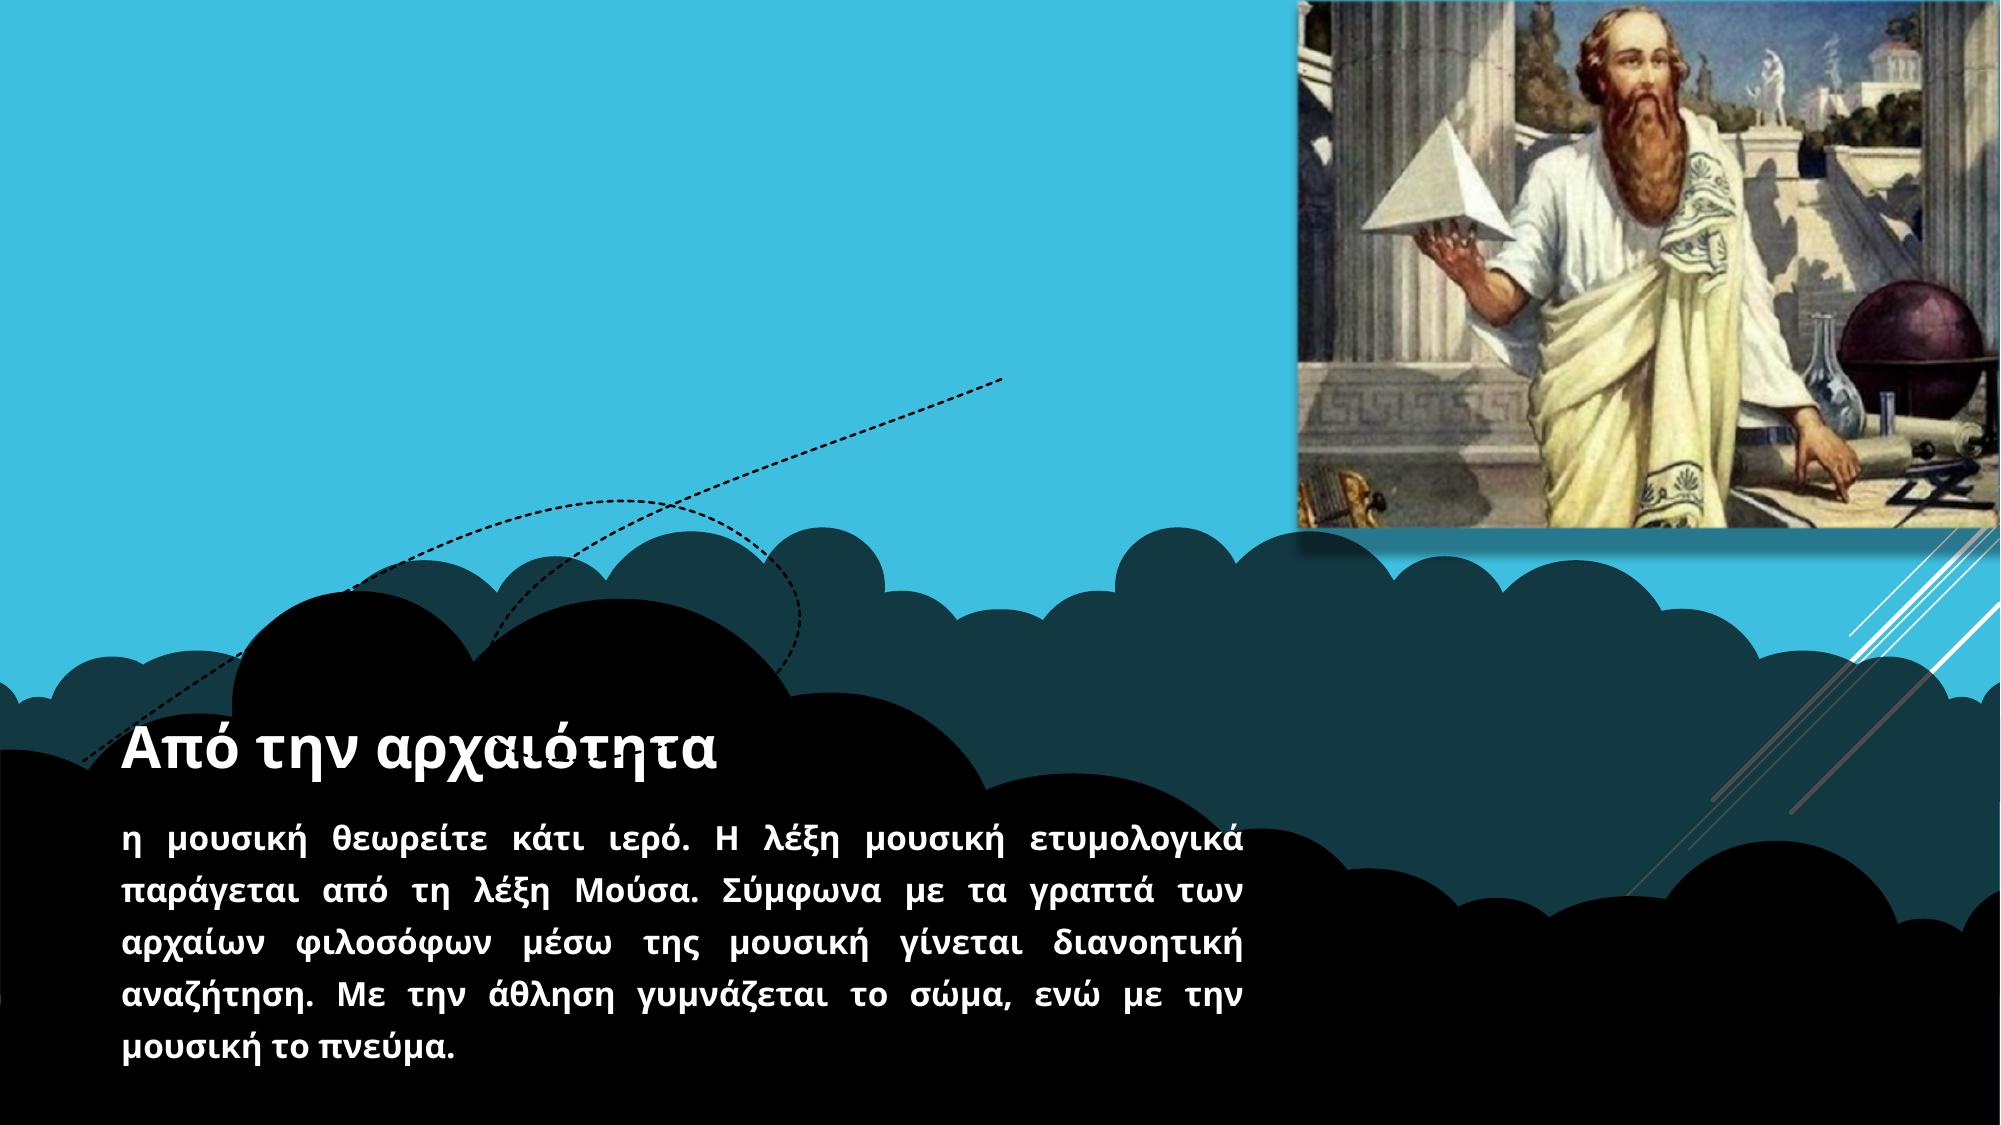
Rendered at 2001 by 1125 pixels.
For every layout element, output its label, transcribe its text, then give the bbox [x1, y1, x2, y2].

picture [1296, 0, 2000, 529]
text_box [82, 378, 1003, 763]
list η μουσική θεωρείτε κάτι ιερό. Η λέξη μουσική ετυμολογικά παράγεται από τη λέξη Μούσα. Σύμφωνα με τα γραπτά των αρχαίων φιλοσόφων μέσω της μουσική γίνεται διανοητική αναζήτηση. Με την άθληση γυμνάζεται το σώμα, ενώ με την μουσική το πνεύμα. [121, 806, 1246, 1065]
list Από την αρχαιότητα [121, 709, 1006, 781]
